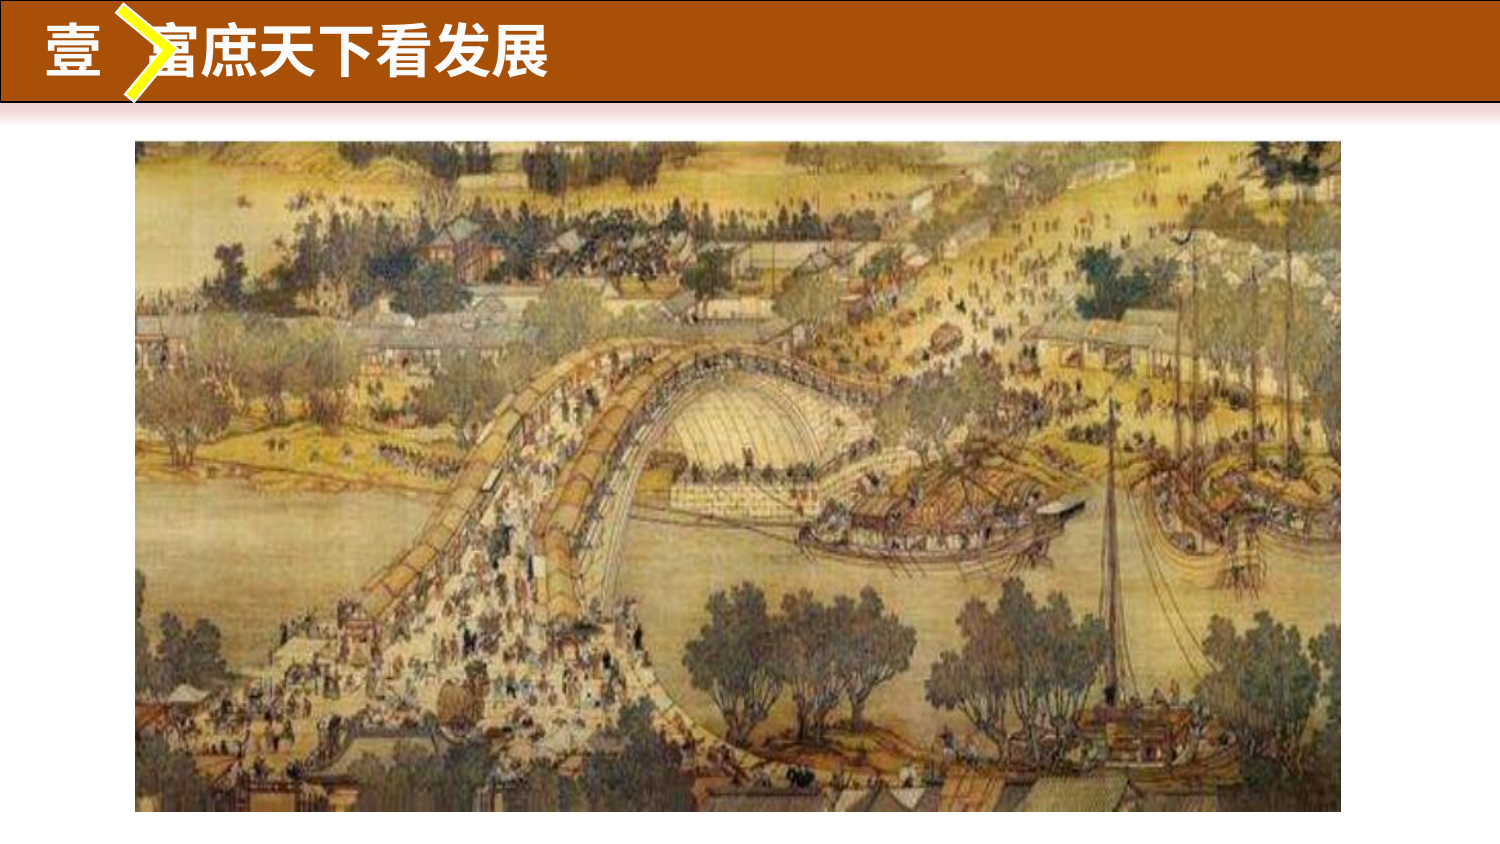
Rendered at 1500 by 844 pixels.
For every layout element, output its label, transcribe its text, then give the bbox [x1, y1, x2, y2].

text_box 壹 富庶天下看发展 [131, 7, 1140, 92]
text_box 壹 富庶天下看发展 [29, 7, 159, 92]
text_box [0, 0, 1500, 102]
picture [135, 138, 1341, 812]
text_box [114, 2, 180, 104]
